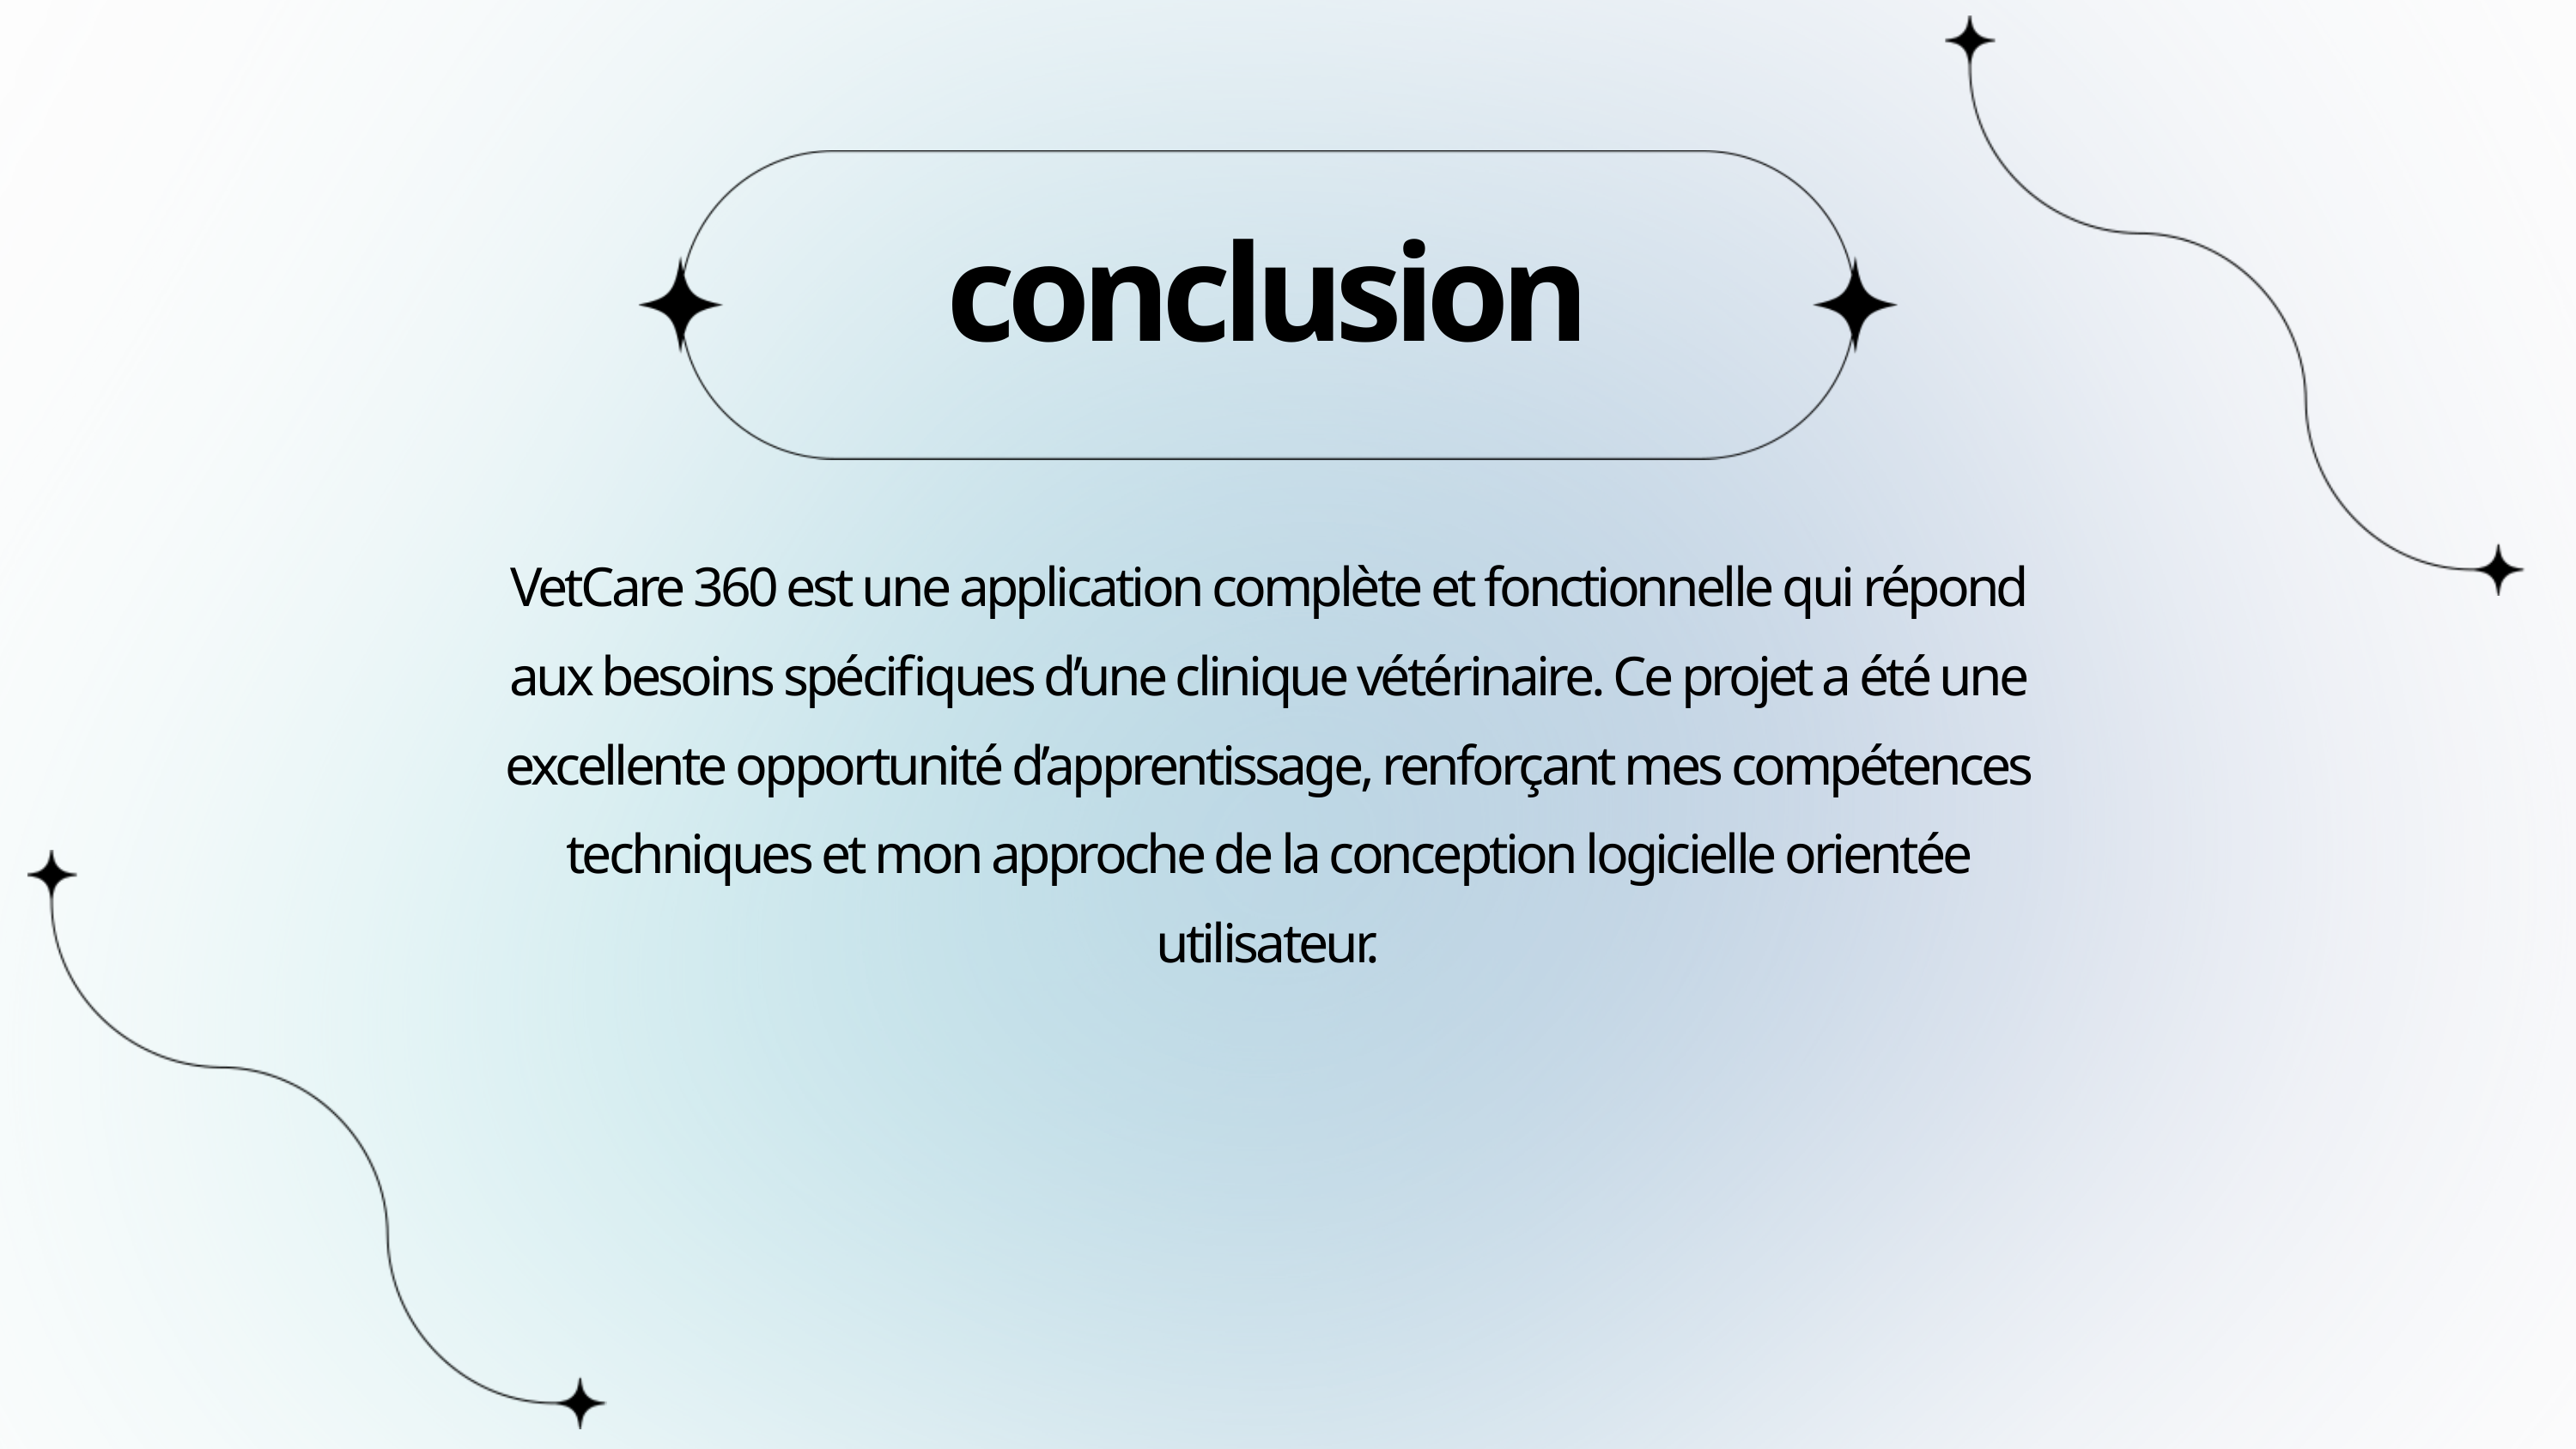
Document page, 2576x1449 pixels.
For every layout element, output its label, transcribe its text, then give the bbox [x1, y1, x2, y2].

text_box [1945, 15, 2525, 596]
text_box [0, 0, 2576, 1449]
text_box conclusion [747, 238, 1789, 369]
text_box VetCare 360 est une application complète et fonctionnelle qui répond aux besoins spécifiques d’une clinique vétérinaire. Ce projet a été une excellente opportunité d’apprentissage, renforçant mes compétences techniques et mon approche de la conception logicielle orientée utilisateur. [494, 528, 2042, 974]
text_box [27, 850, 607, 1430]
text_box [638, 150, 1899, 460]
